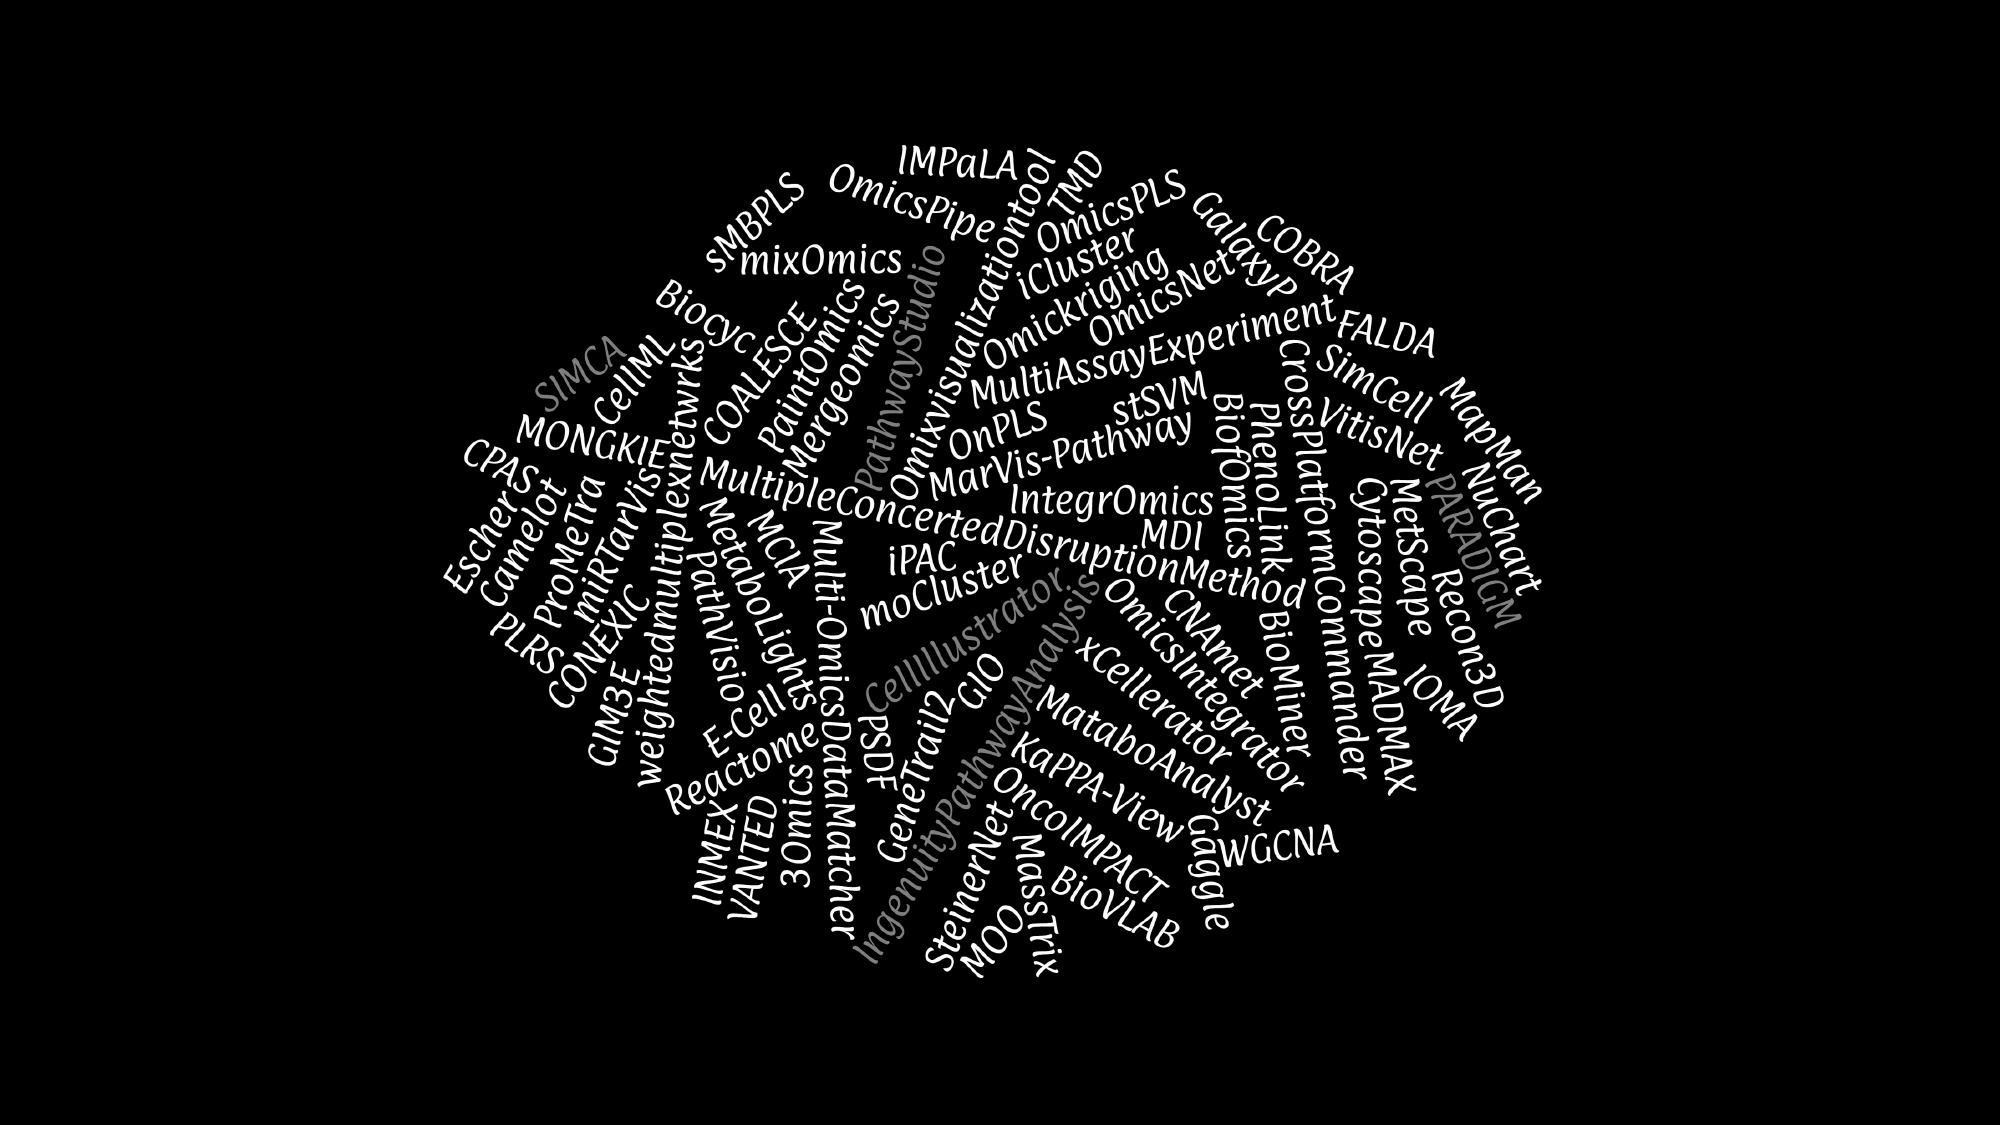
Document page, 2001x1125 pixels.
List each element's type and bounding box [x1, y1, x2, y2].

picture [249, 0, 1750, 1125]
